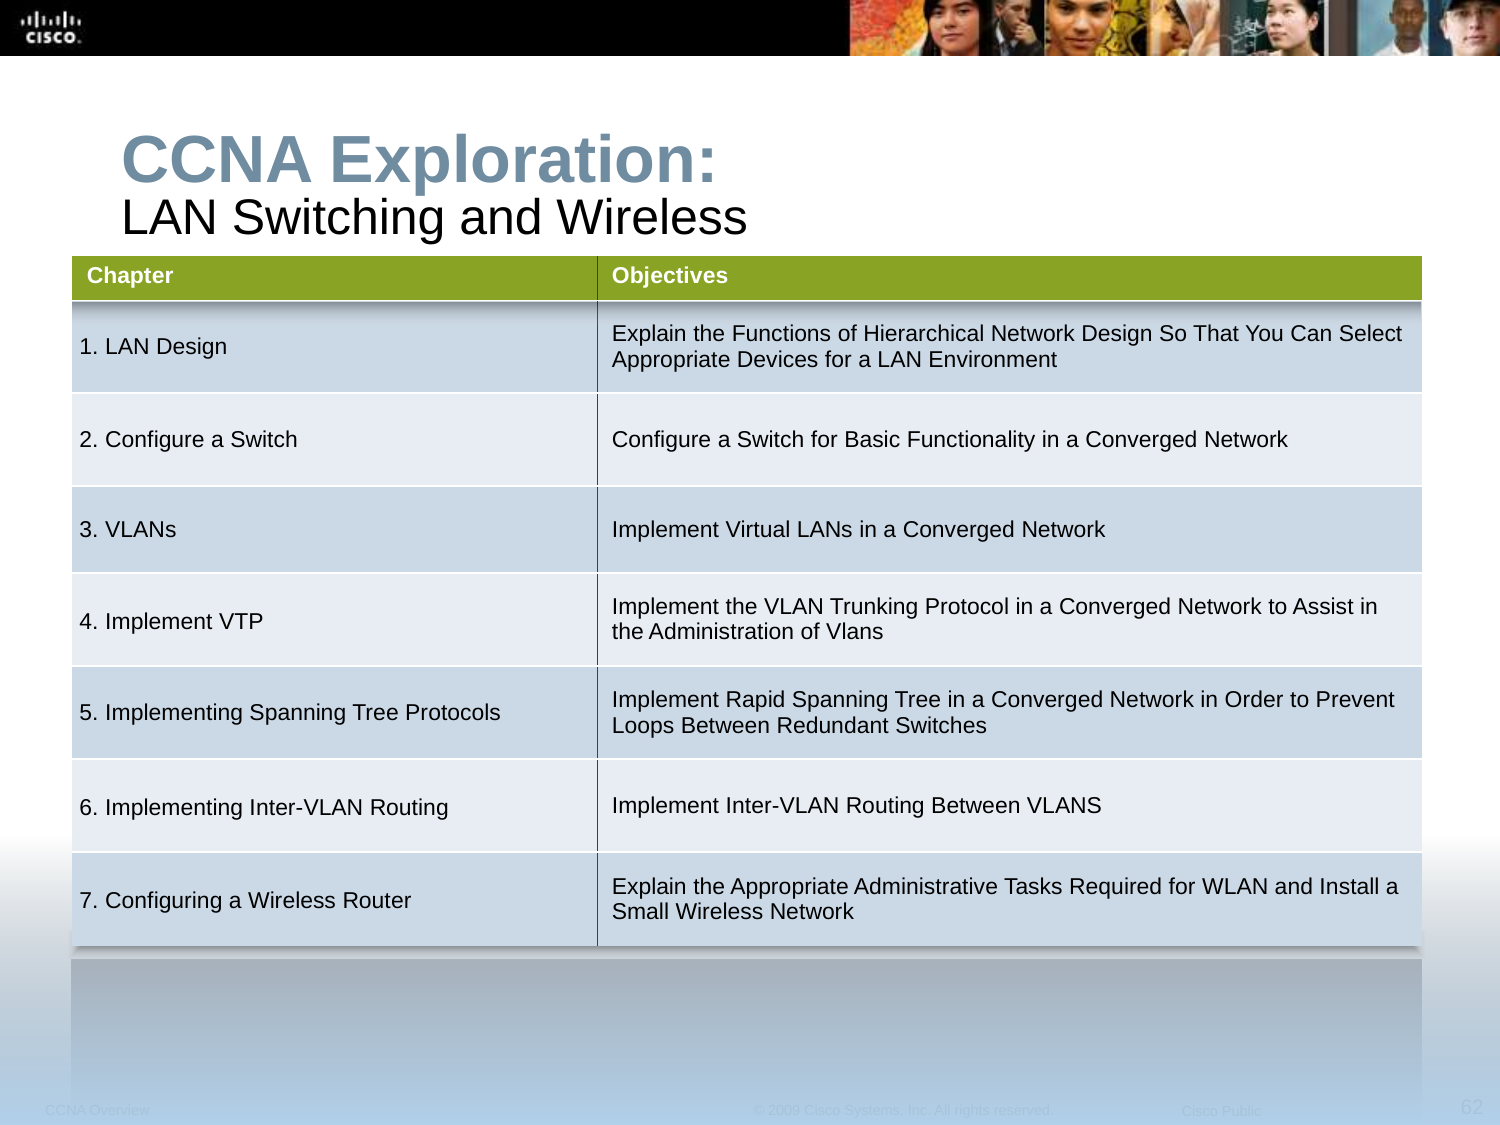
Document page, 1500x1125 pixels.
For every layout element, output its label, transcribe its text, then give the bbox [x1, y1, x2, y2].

table_header Chapter [72, 256, 77, 300]
table_cell Implement Virtual LANs in a Converged Network [598, 487, 1422, 572]
table_cell Explain the Functions of Hierarchical Network Design So That You Can Select Appropriate Devices for a LAN Environment [598, 301, 1422, 392]
table_cell 4. Implement VTP [72, 574, 597, 665]
table_cell Implement the VLAN Trunking Protocol in a Converged Network to Assist in the Administration of Vlans [598, 574, 1422, 665]
text_box [64, 927, 1429, 962]
table_cell Explain the Appropriate Administrative Tasks Required for WLAN and Install a Small Wireless Network [598, 853, 1422, 946]
table_cell 2. Configure a Switch [72, 394, 597, 485]
text_box LAN Switching and Wireless [107, 184, 1247, 275]
text_box [0, 835, 1500, 1125]
table_header Objectives [1416, 256, 1422, 300]
text_box [72, 302, 1421, 328]
picture [0, 0, 1500, 56]
table_cell 5. Implementing Spanning Tree Protocols [72, 667, 597, 758]
table_cell 3. VLANs [72, 487, 597, 572]
table_cell Implement Inter-VLAN Routing Between VLANS [598, 760, 1422, 851]
table_cell 1. LAN Design [72, 328, 597, 392]
table_cell 6. Implementing Inter-VLAN Routing [72, 760, 597, 851]
table_cell 7. Configuring a Wireless Router [72, 853, 597, 946]
table_cell Implement Rapid Spanning Tree in a Converged Network in Order to Prevent Loops Between Redundant Switches [598, 667, 1422, 758]
title CCNA Exploration: [107, 65, 1444, 204]
text_box [74, 255, 1419, 307]
table_cell Configure a Switch for Basic Functionality in a Converged Network [598, 394, 1422, 485]
